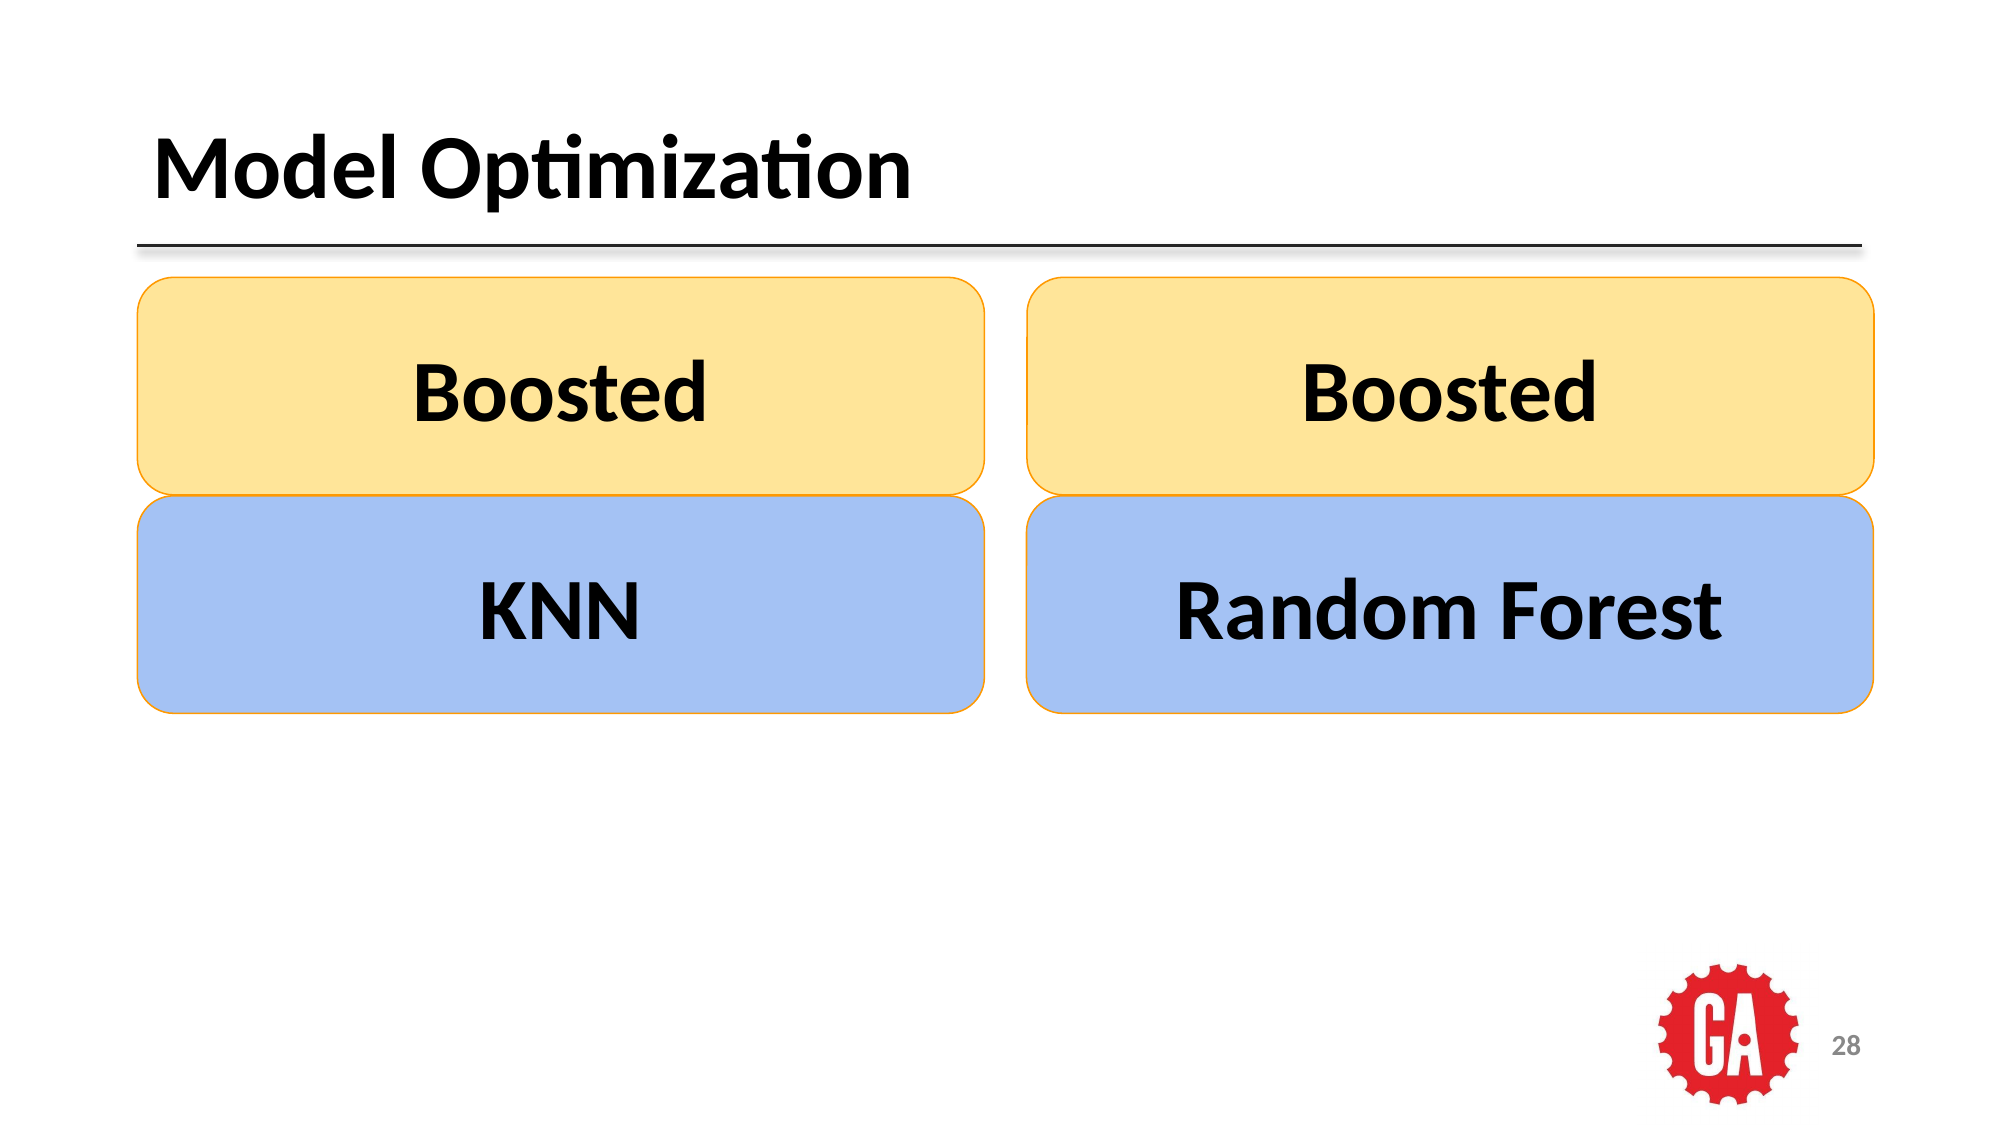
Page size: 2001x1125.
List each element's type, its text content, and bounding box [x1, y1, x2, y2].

slide_number ‹#› [1426, 1013, 1877, 1074]
picture [1637, 943, 1819, 1013]
title Model Optimization [137, 59, 1863, 278]
picture [1637, 1074, 1819, 1125]
text_box KNN [137, 495, 985, 714]
text_box Boosted [1026, 277, 1874, 495]
text_box Random Forest [1026, 495, 1874, 714]
text_box Boosted [137, 277, 985, 495]
